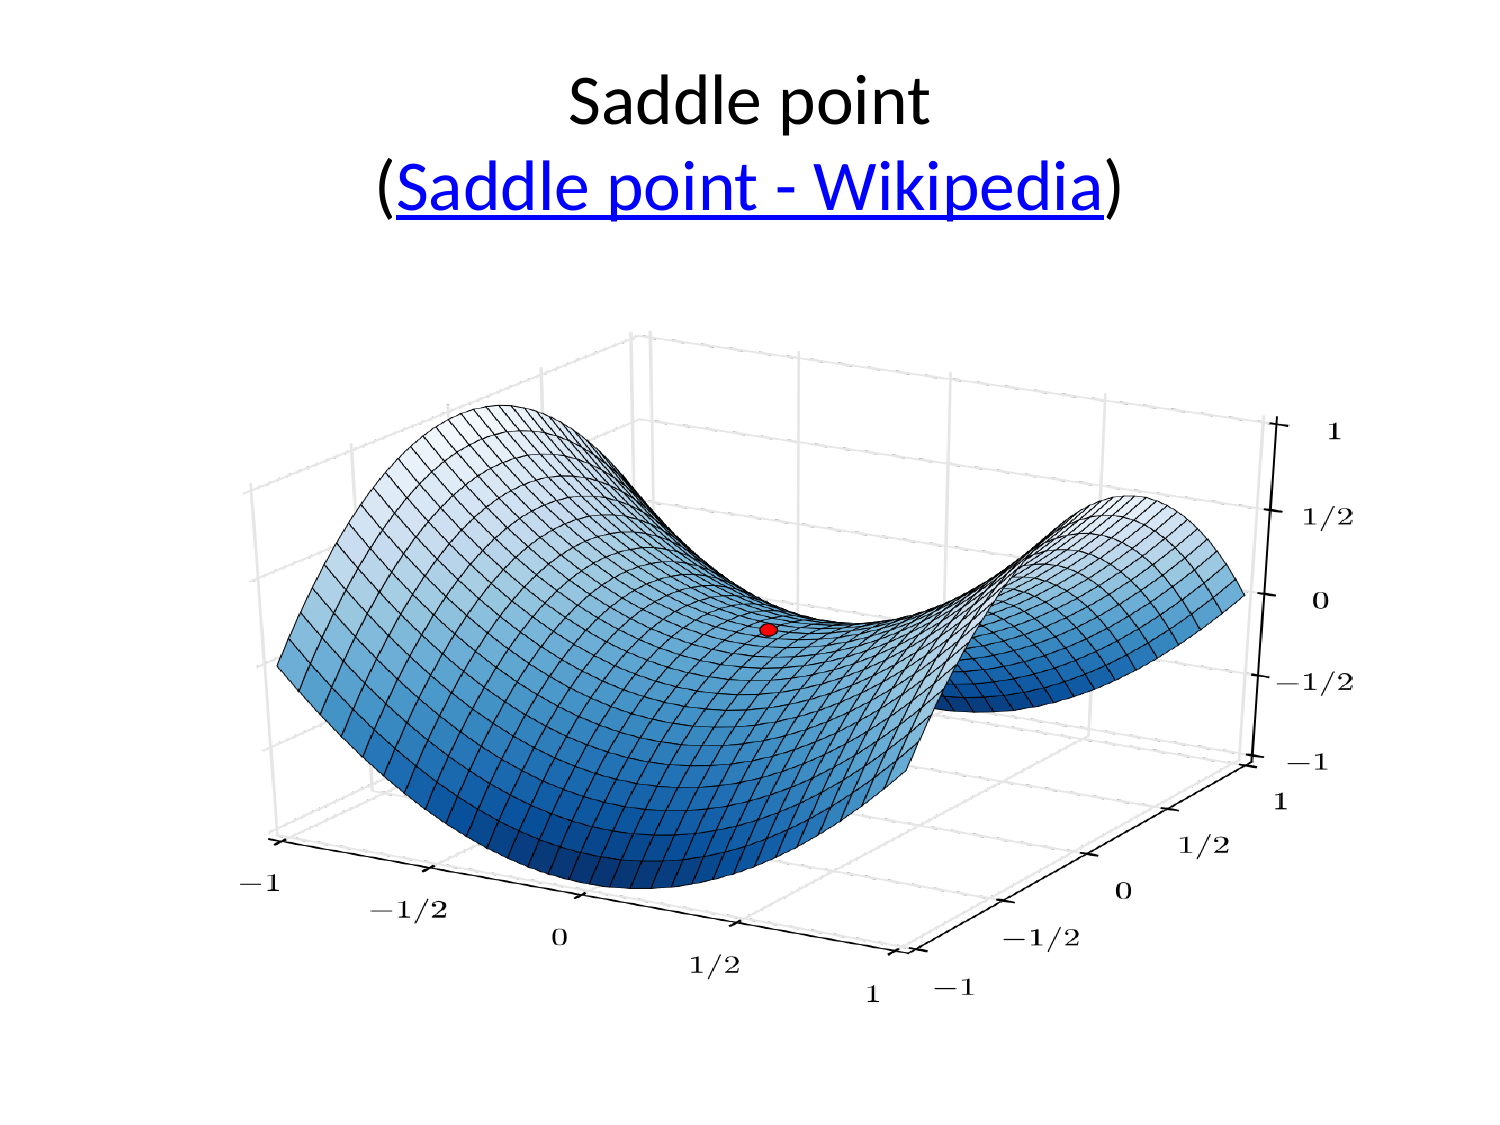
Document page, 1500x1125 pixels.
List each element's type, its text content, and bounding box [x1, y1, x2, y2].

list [74, 266, 1426, 1010]
title Saddle point (Saddle point - Wikipedia) [75, 45, 1425, 233]
